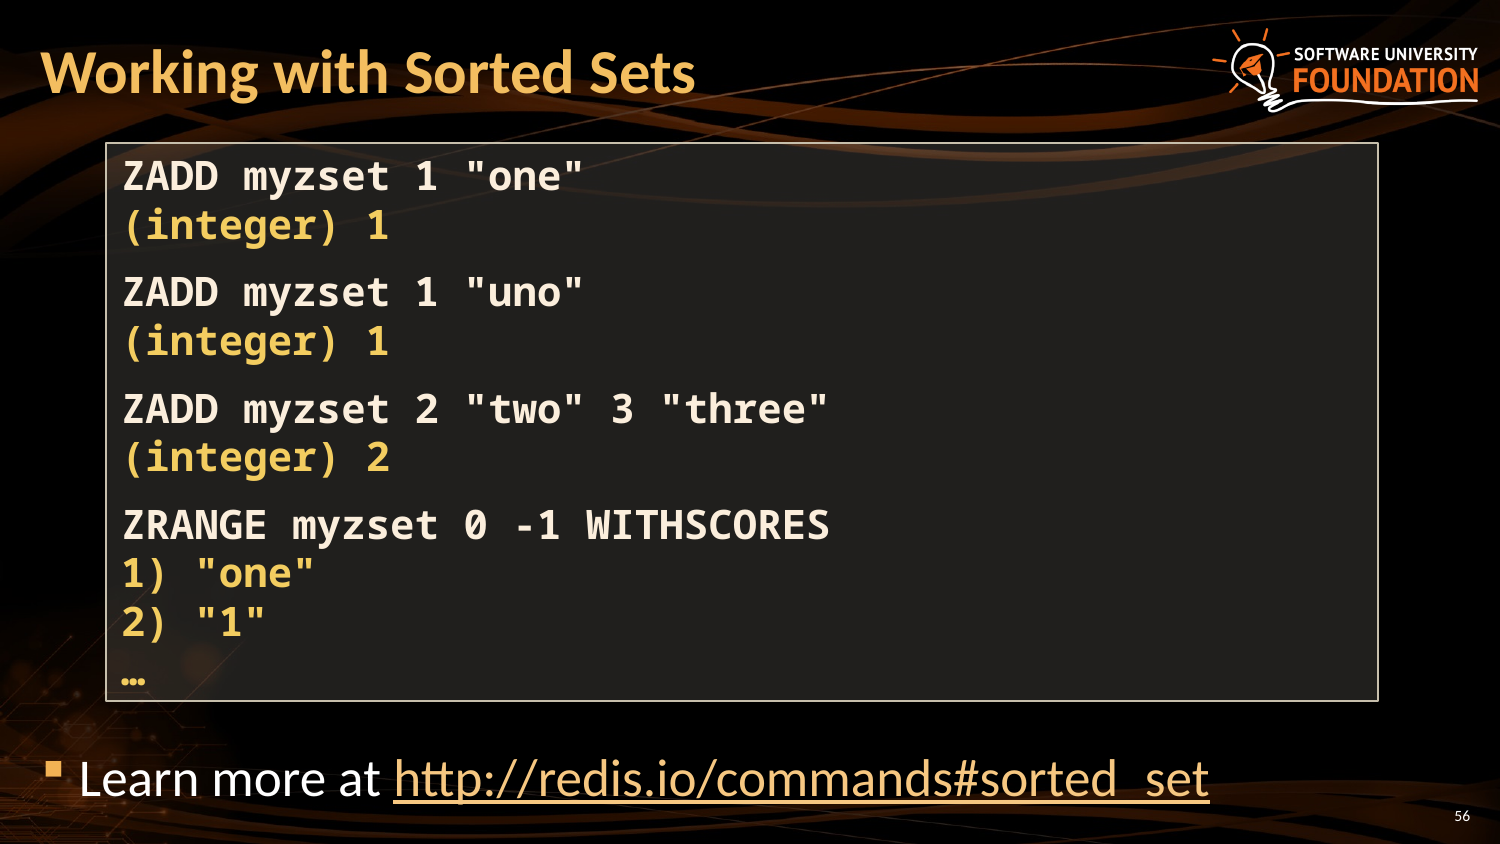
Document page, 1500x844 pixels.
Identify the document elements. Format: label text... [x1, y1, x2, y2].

list Learn more at http://redis.io/commands#sorted_set [23, 731, 1476, 827]
text_box ZADD myzset 1 "one" (integer) 1 ZADD myzset 1 "uno" (integer) 1 ZADD myzset 2 "two" 3 "three" (integer) 2 ZRANGE myzset 0 -1 WITHSCORES 1) "one" 2) "1" … [106, 142, 1379, 701]
picture [0, 0, 1500, 844]
title Working with Sorted Sets [23, 4, 1202, 142]
